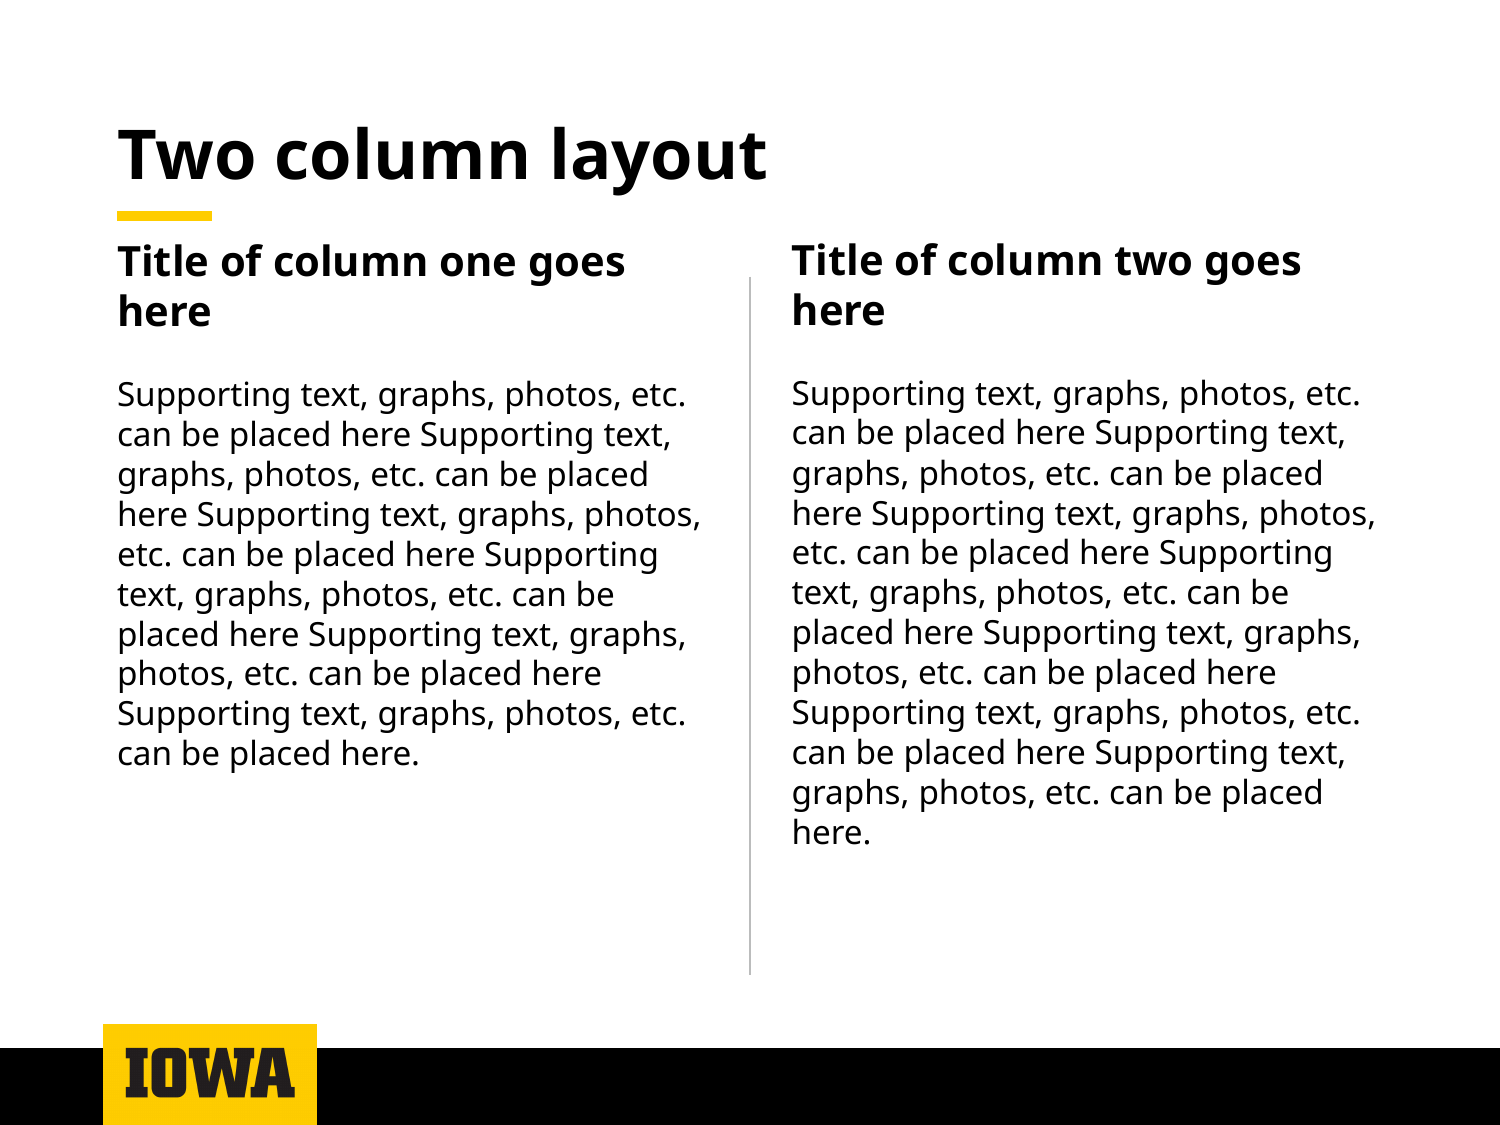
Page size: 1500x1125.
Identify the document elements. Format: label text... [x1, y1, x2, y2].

picture [103, 1024, 317, 1125]
list Title of column two goes here [791, 209, 1383, 334]
list Supporting text, graphs, photos, etc. can be placed here Supporting text, graphs, photos, etc. can be placed here Supporting text, graphs, photos, etc. can be placed here Supporting text, graphs, photos, etc. can be placed here Supporting text, graphs, photos, etc. can be placed here Supporting text, graphs, photos, etc. can be placed here. [117, 373, 708, 912]
list Title of column one goes here [117, 211, 708, 336]
list Supporting text, graphs, photos, etc. can be placed here Supporting text, graphs, photos, etc. can be placed here Supporting text, graphs, photos, etc. can be placed here Supporting text, graphs, photos, etc. can be placed here Supporting text, graphs, photos, etc. can be placed here Supporting text, graphs, photos, etc. can be placed here Supporting text, graphs, photos, etc. can be placed here. [791, 371, 1383, 910]
title Two column layout [117, 86, 1383, 229]
